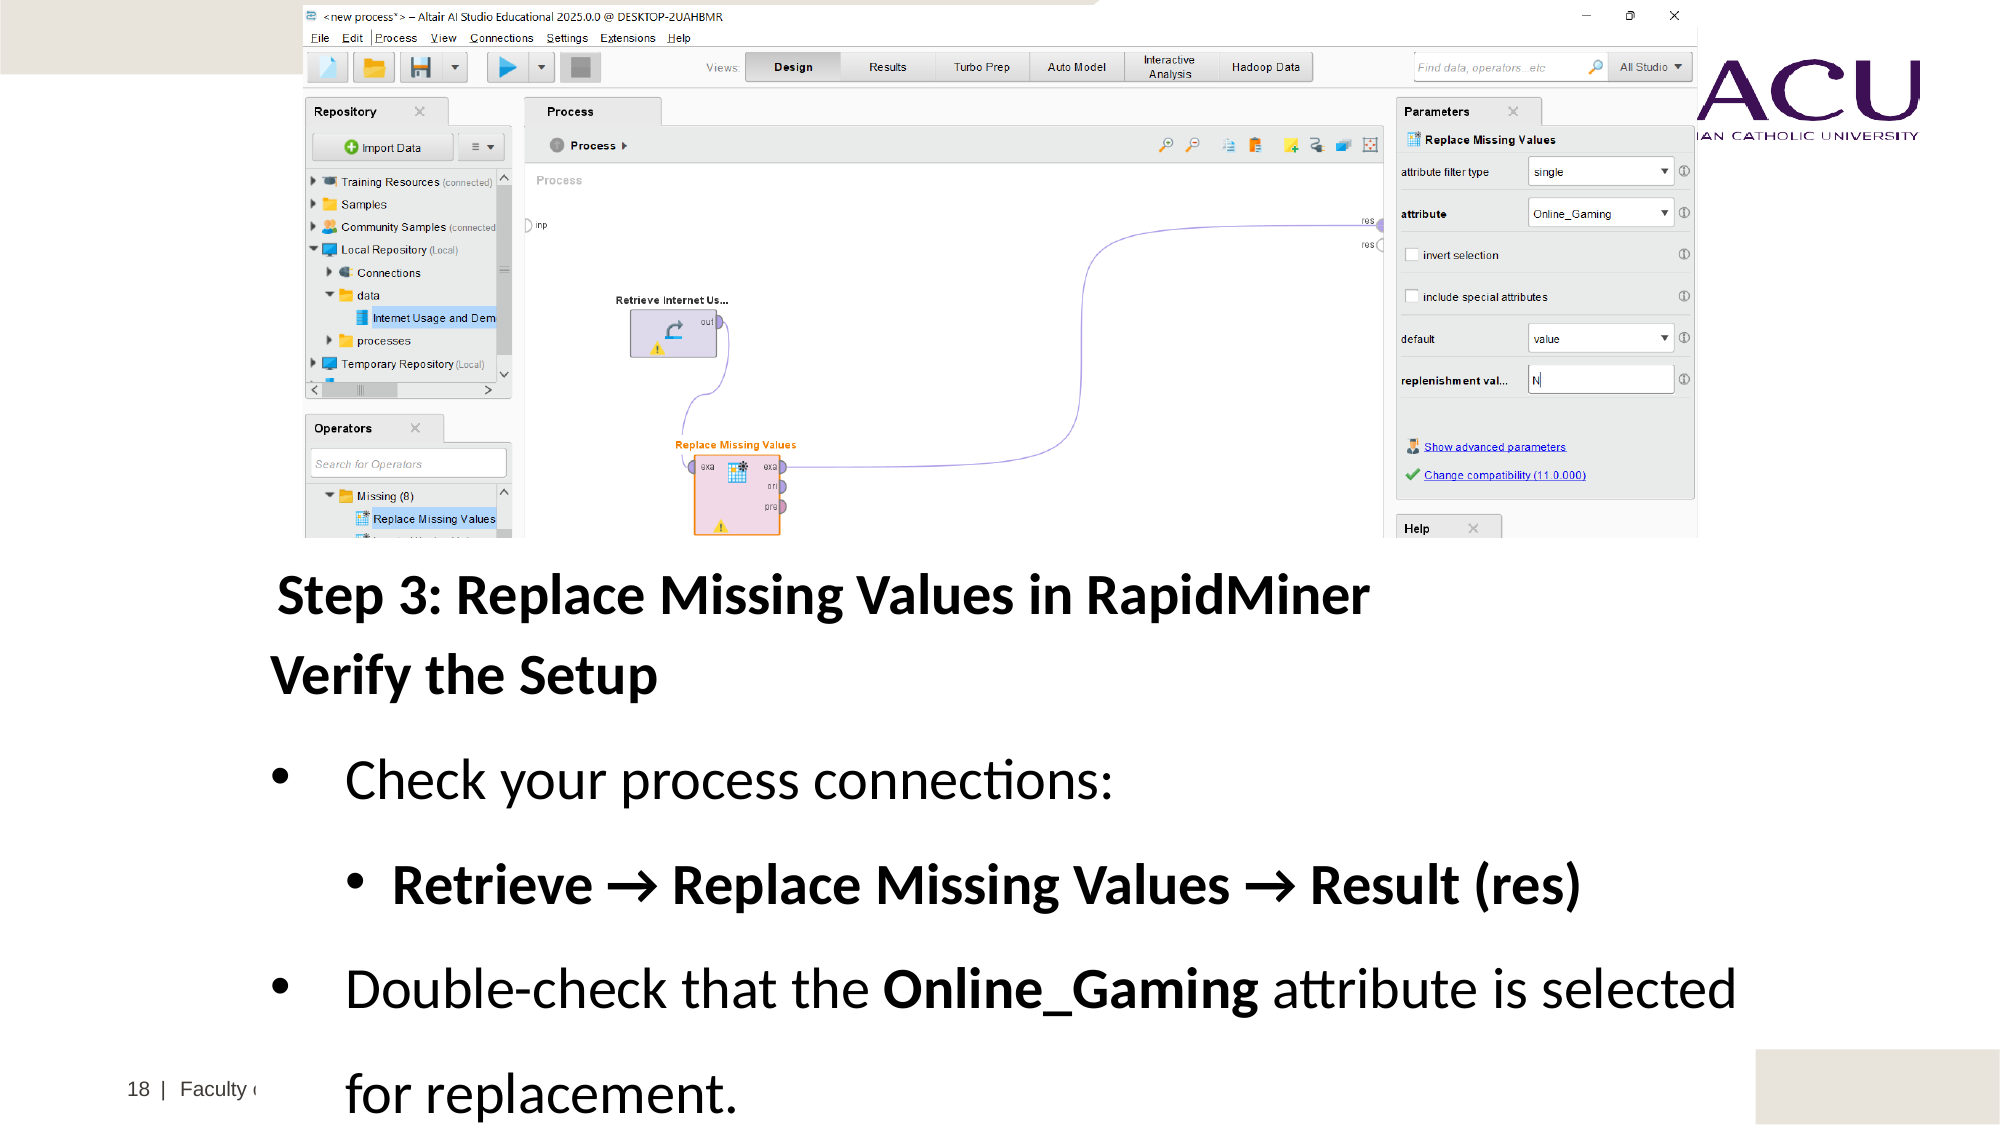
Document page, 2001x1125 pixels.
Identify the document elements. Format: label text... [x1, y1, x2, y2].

slide_number 18 | Faculty of Business and Law | Peter Faber Business School [120, 1075, 255, 1125]
picture [302, 5, 1920, 538]
text_box Step 3: Replace Missing Values in RapidMiner [262, 548, 1750, 634]
text_box Verify the Setup Check your process connections: Retrieve → Replace Missing Values → Result (res) Double-check that the Online_Gaming attribute is selected for replacement. [255, 593, 1756, 1125]
